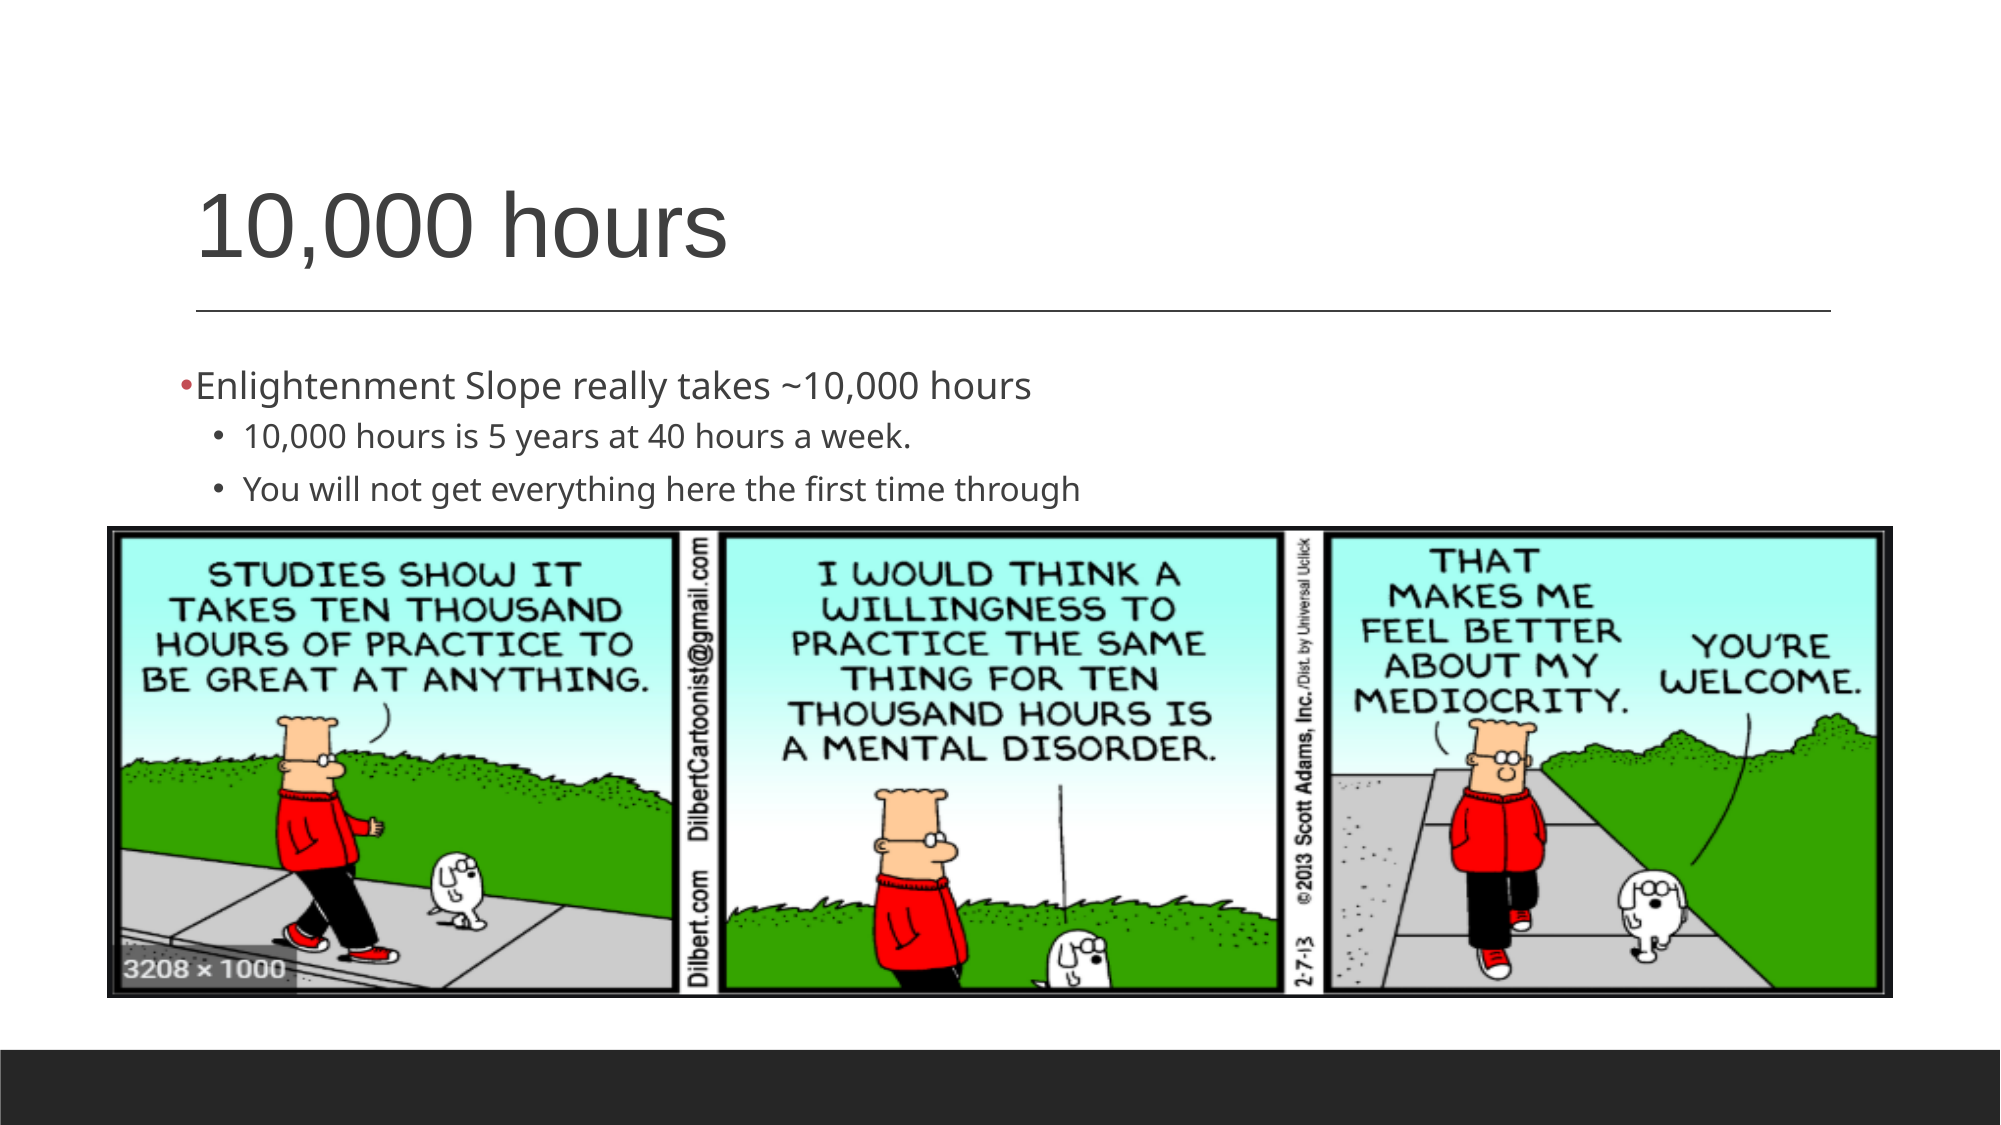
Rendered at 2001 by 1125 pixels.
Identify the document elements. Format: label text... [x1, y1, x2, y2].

picture [106, 526, 1893, 998]
title 10,000 hours [180, 47, 1830, 285]
list Enlightenment Slope really takes ~10,000 hours 10,000 hours is 5 years at 40 hours a week. You will not get everything here the first time through [180, 345, 1830, 523]
